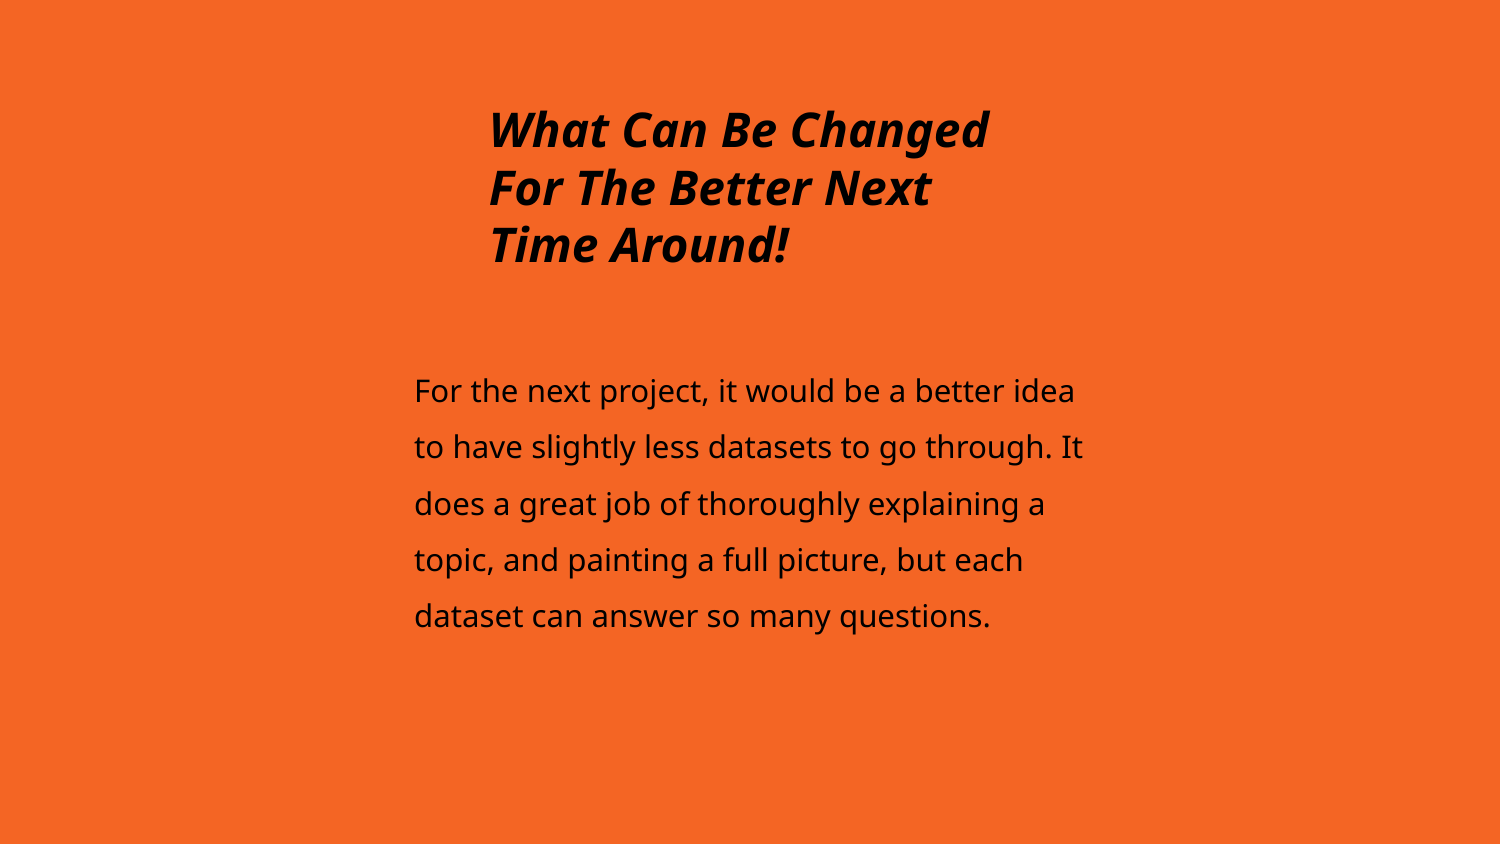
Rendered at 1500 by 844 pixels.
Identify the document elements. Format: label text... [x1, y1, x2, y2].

text_box For the next project, it would be a better idea to have slightly less datasets to go through. It does a great job of thoroughly explaining a topic, and painting a full picture, but each dataset can answer so many questions. [399, 337, 1101, 649]
text_box What Can Be Changed For The Better Next Time Around! [473, 85, 1027, 288]
